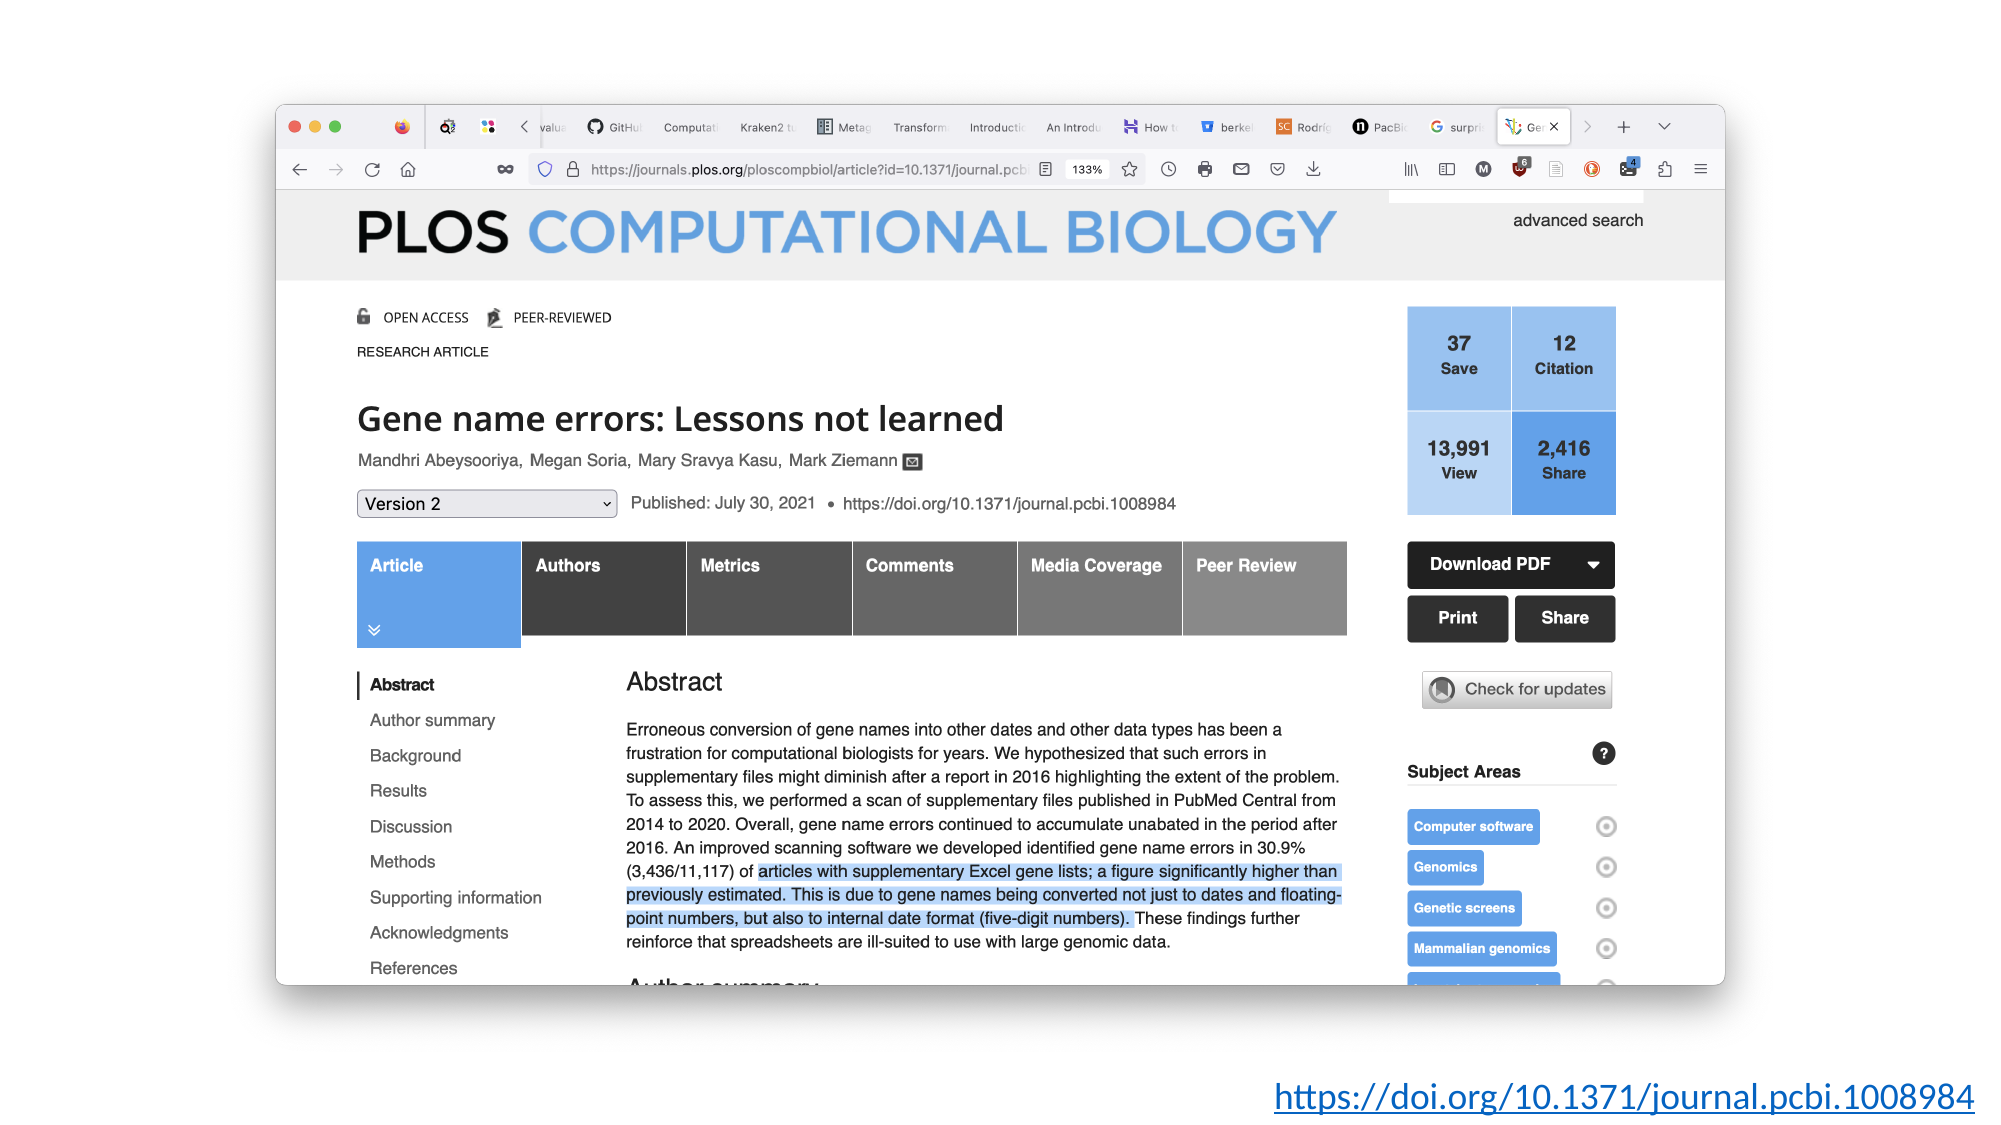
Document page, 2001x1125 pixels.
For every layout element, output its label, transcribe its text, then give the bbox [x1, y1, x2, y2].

picture [219, 65, 1781, 1059]
text_box https://doi.org/10.1371/journal.pcbi.1008984 [1259, 1064, 2000, 1125]
